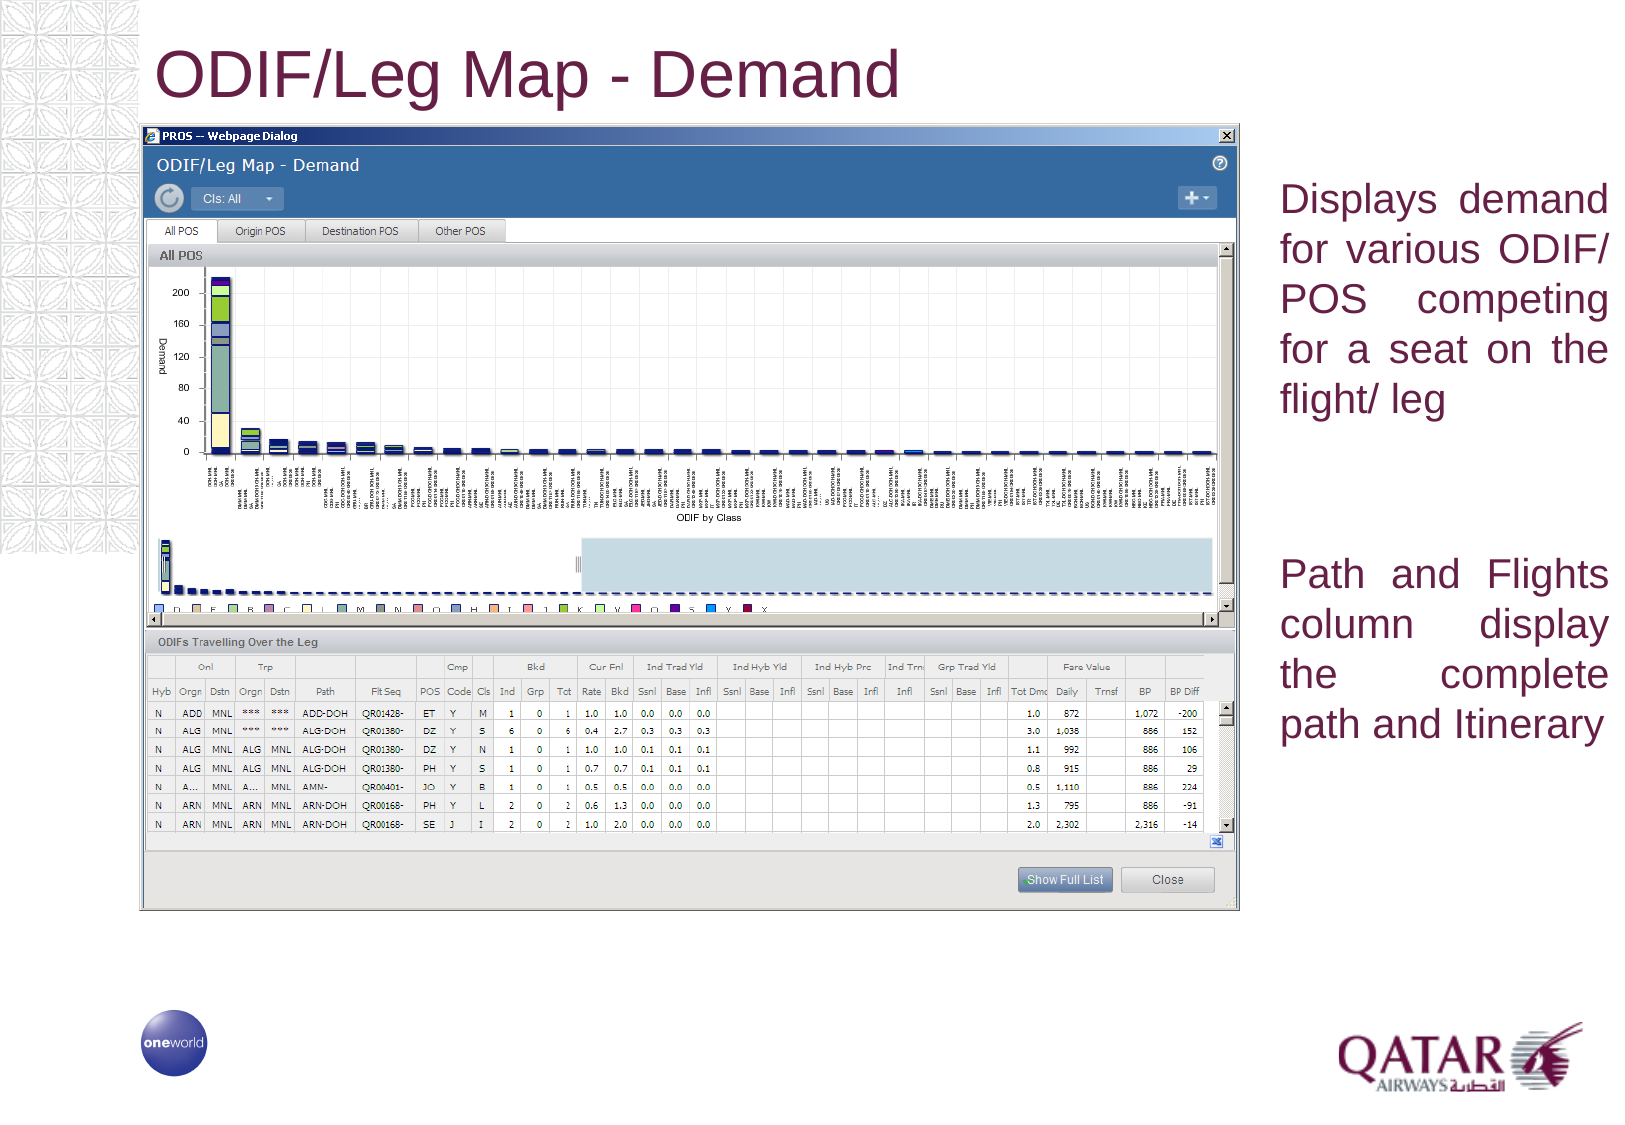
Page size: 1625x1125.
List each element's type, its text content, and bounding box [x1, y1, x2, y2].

picture [139, 1008, 209, 1078]
picture [1338, 1022, 1583, 1092]
title ODIF/Leg Map - Demand [141, 1, 1602, 140]
picture [0, 0, 1240, 912]
text_box Displays demand for various ODIF/ POS competing for a seat on the flight/ leg Path and Flights column display the complete path and Itinerary [1265, 164, 1625, 871]
